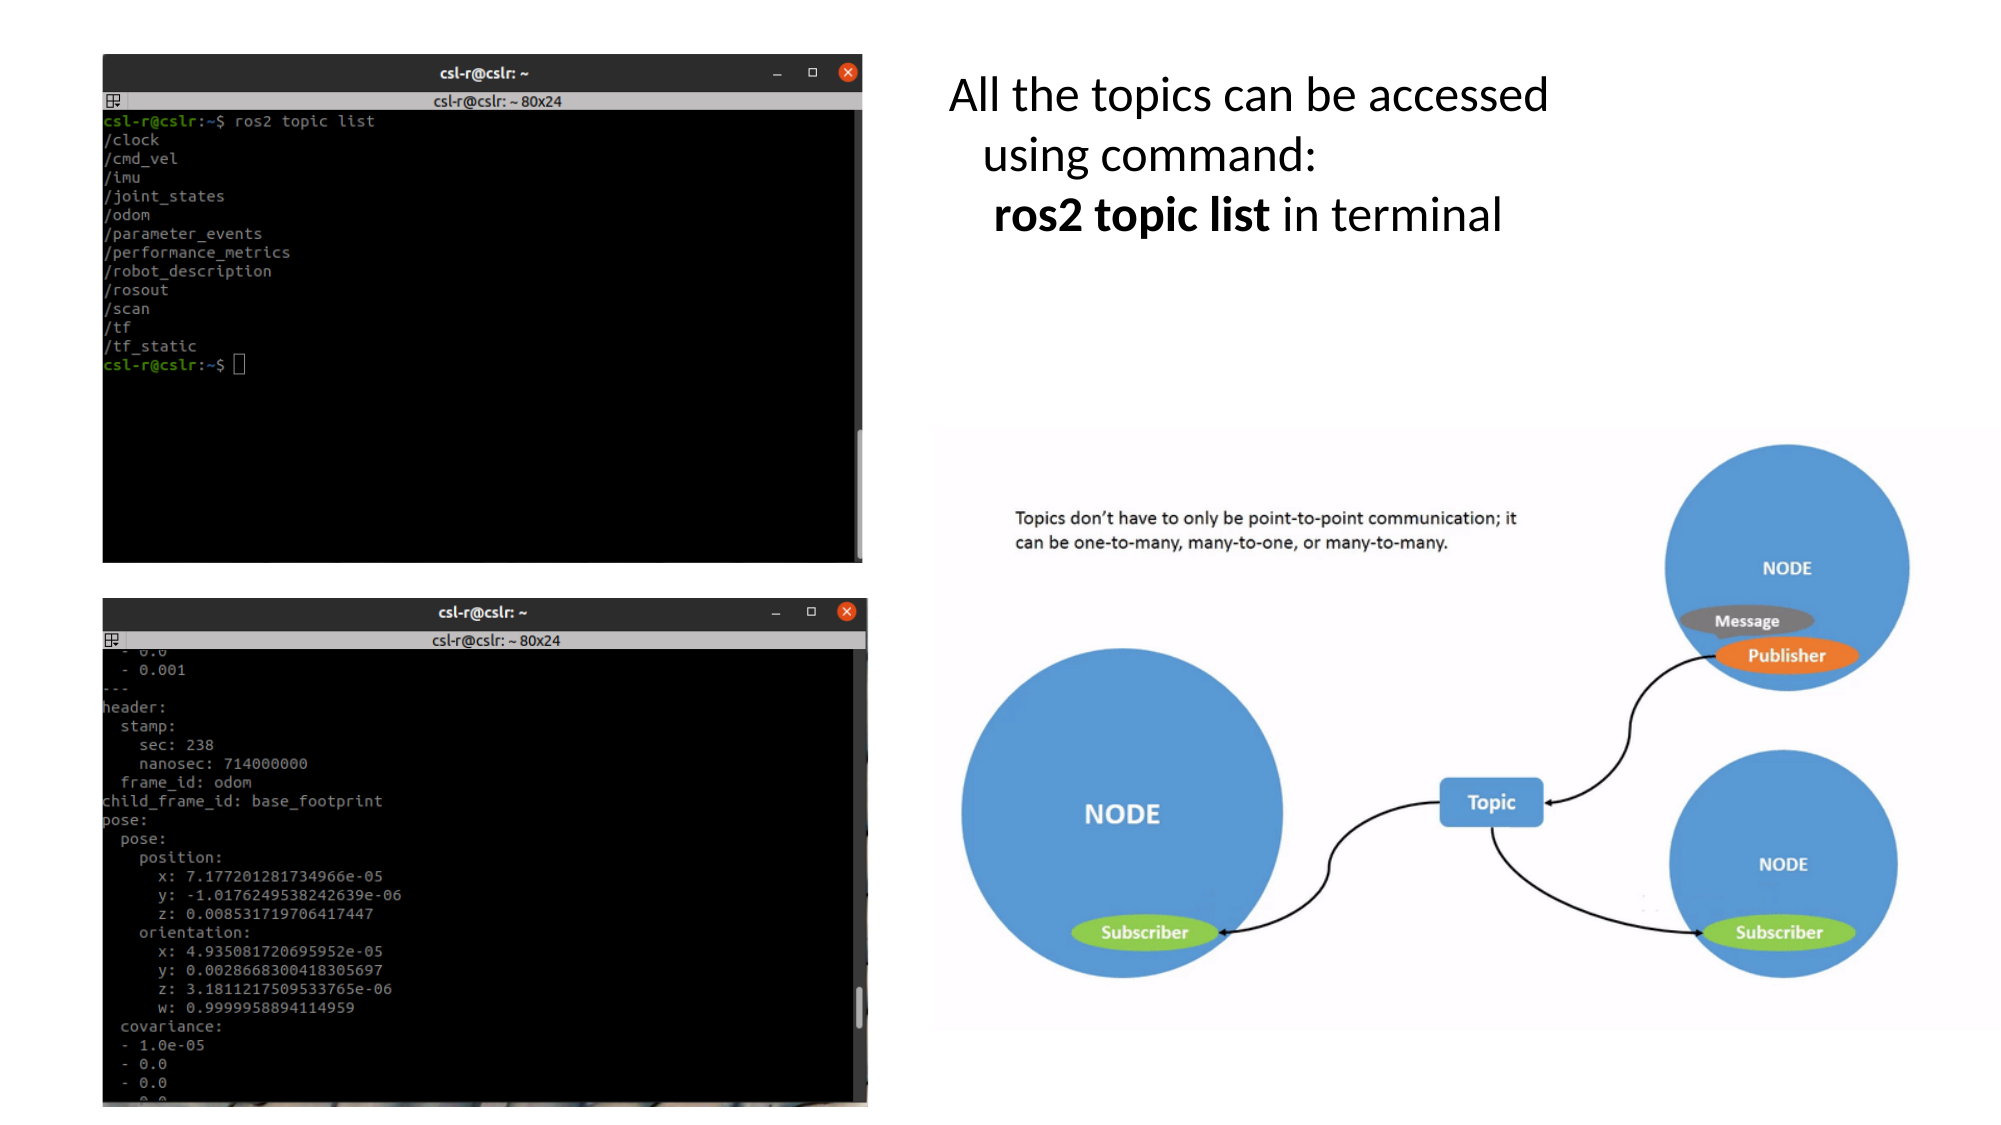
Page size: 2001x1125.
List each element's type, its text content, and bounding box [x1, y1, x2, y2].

text_box All the topics can be accessed using command: ros2 topic list in terminal [934, 54, 1944, 355]
picture [102, 598, 869, 1107]
picture [102, 54, 863, 563]
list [933, 427, 2000, 1031]
